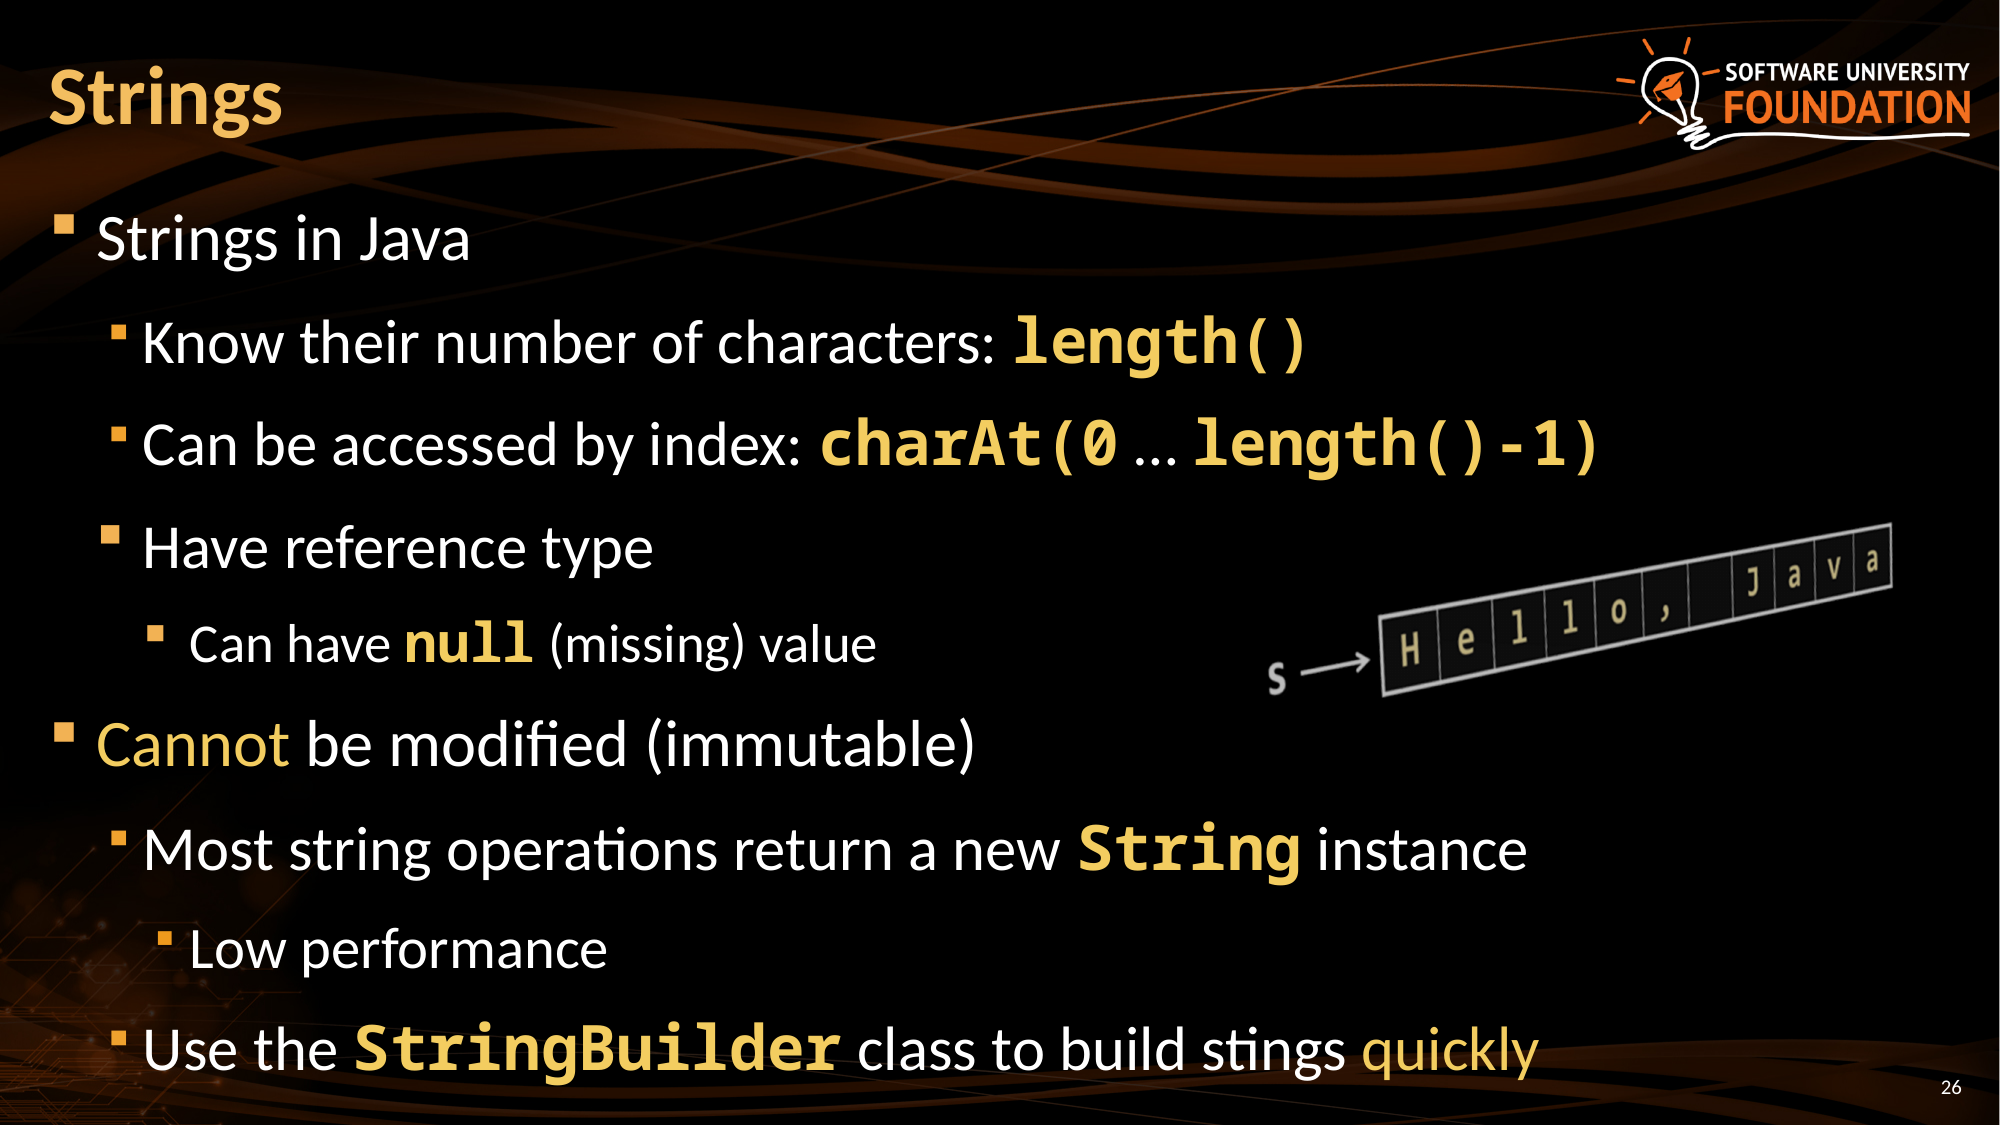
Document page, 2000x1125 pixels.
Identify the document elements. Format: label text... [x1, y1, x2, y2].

slide_number 26 [1897, 1098, 1968, 1103]
title Strings [30, 6, 1602, 189]
picture [0, 0, 2000, 1125]
list Strings in Java Know their number of characters: length() Can be accessed by index: charAt(0 … length()-1) Have reference type Can have null (missing) value Cannot be modified (immutable) Most string operations return a new String instance Low performance Use the StringBuilder class to build stings quickly [31, 183, 1968, 1098]
